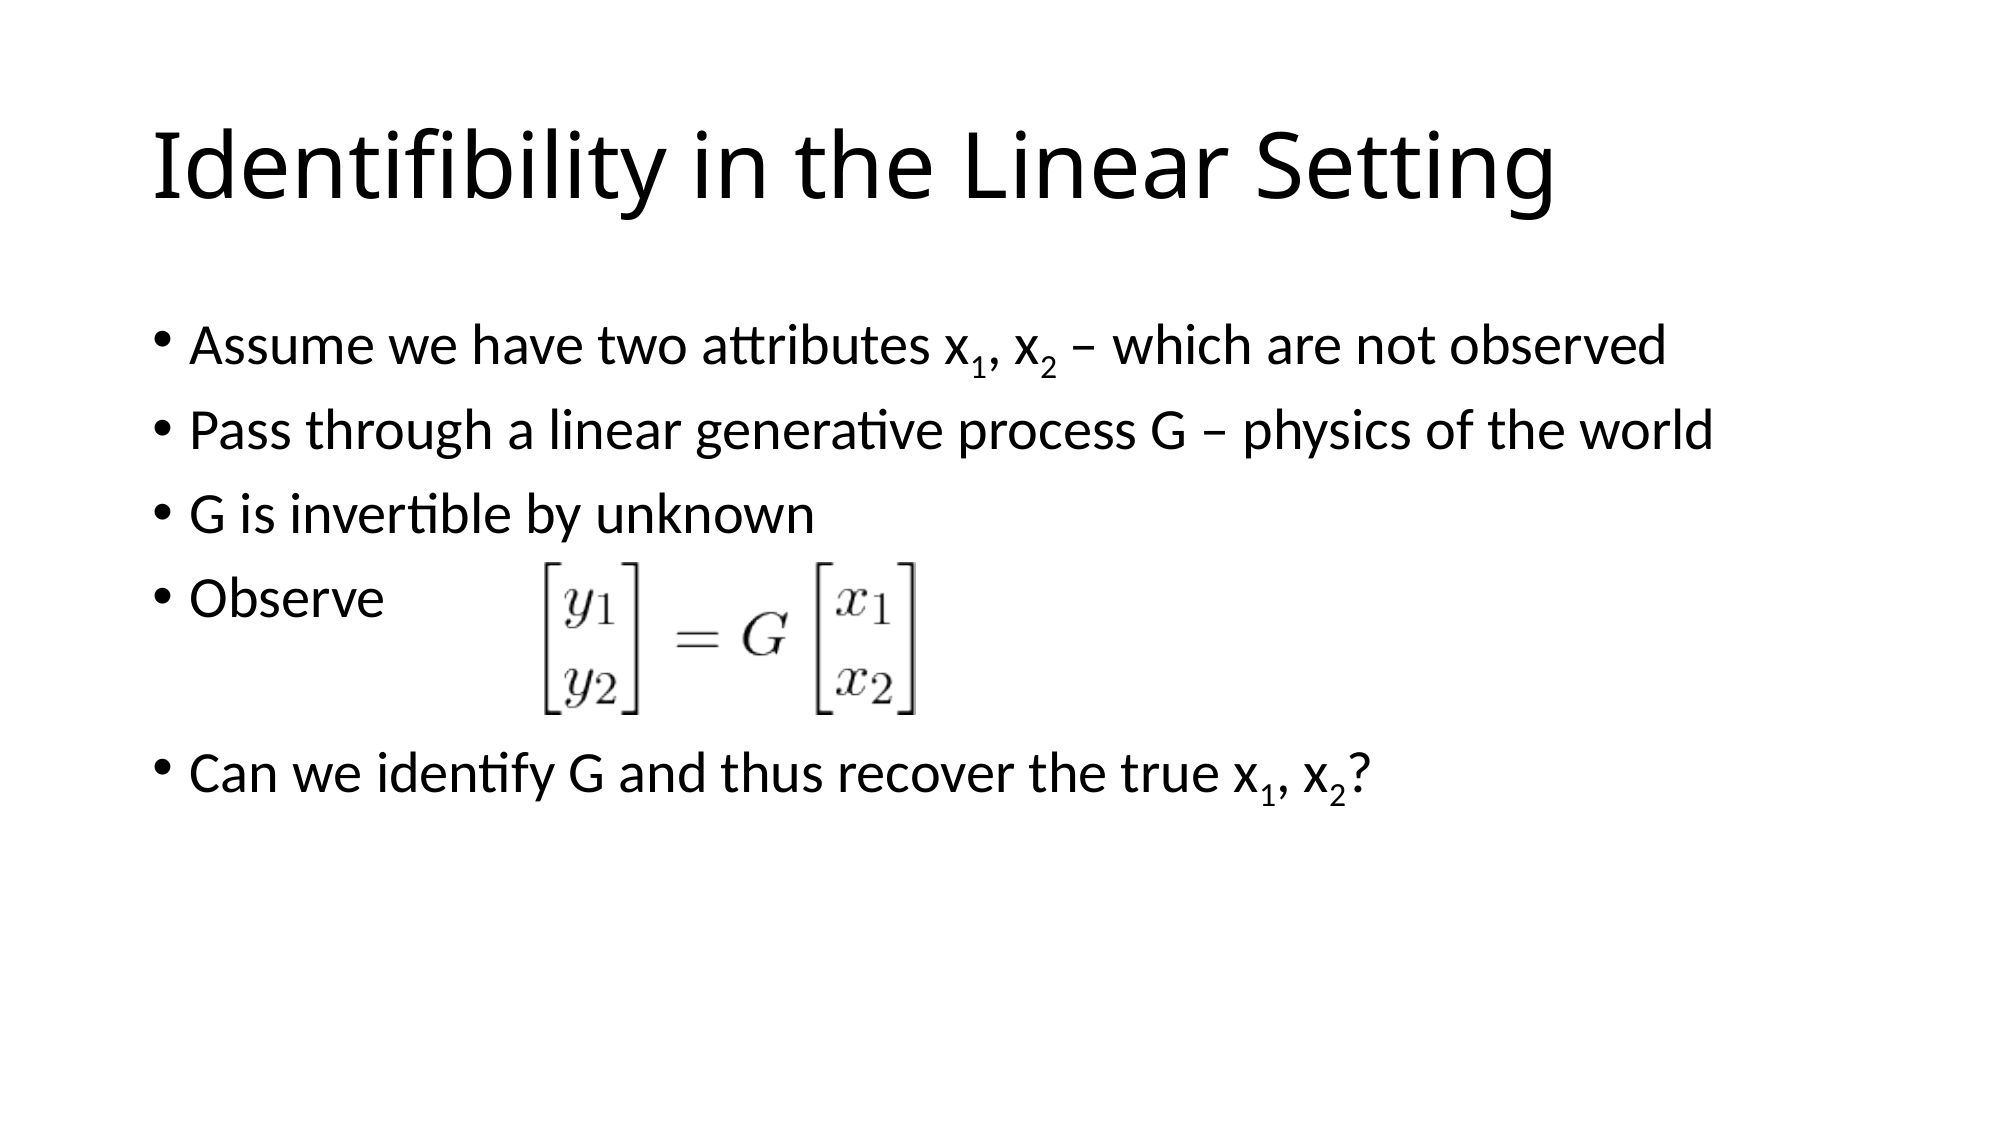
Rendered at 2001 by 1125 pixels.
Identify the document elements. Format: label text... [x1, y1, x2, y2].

title Identifibility in the Linear Setting [137, 59, 1863, 278]
list Assume we have two attributes x1, x2 – which are not observed Pass through a linear generative process G – physics of the world G is invertible by unknown Observe Can we identify G and thus recover the true x1, x2? [137, 299, 1863, 1014]
picture [544, 562, 916, 715]
